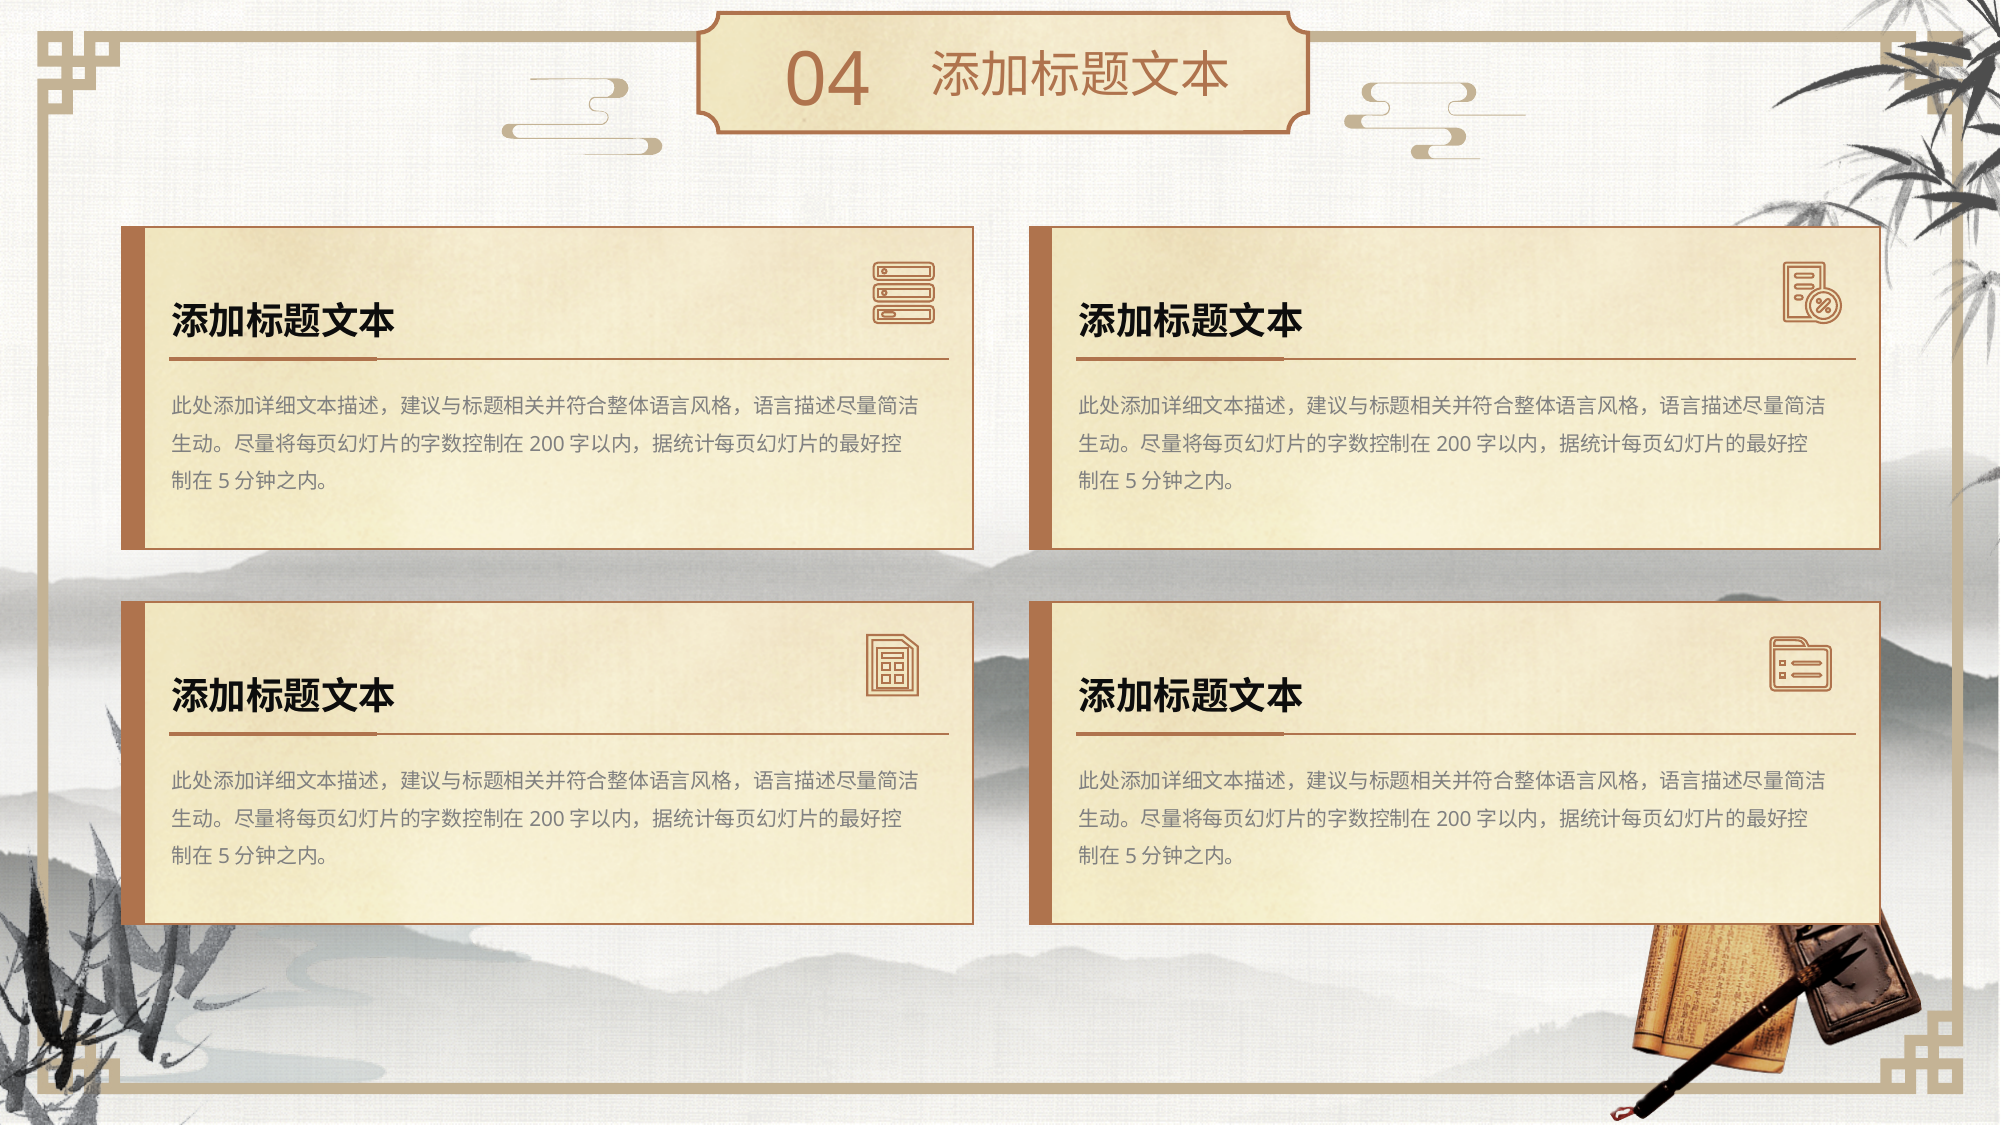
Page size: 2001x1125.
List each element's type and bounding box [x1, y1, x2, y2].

text_box [1769, 636, 1832, 664]
text_box [501, 12, 1526, 160]
picture [96, 43, 108, 55]
text_box [156, 664, 934, 873]
text_box [1052, 601, 1881, 925]
text_box [1063, 289, 1841, 498]
text_box [1782, 261, 1832, 289]
text_box [1052, 226, 1881, 550]
picture [49, 43, 61, 55]
picture [73, 67, 84, 79]
text_box [1029, 226, 1052, 550]
picture [0, 0, 2001, 1125]
text_box [122, 226, 973, 549]
text_box [866, 633, 919, 664]
text_box [145, 601, 974, 925]
text_box [1063, 664, 1841, 873]
text_box [1029, 601, 1052, 925]
text_box [121, 601, 145, 925]
picture [49, 90, 61, 103]
